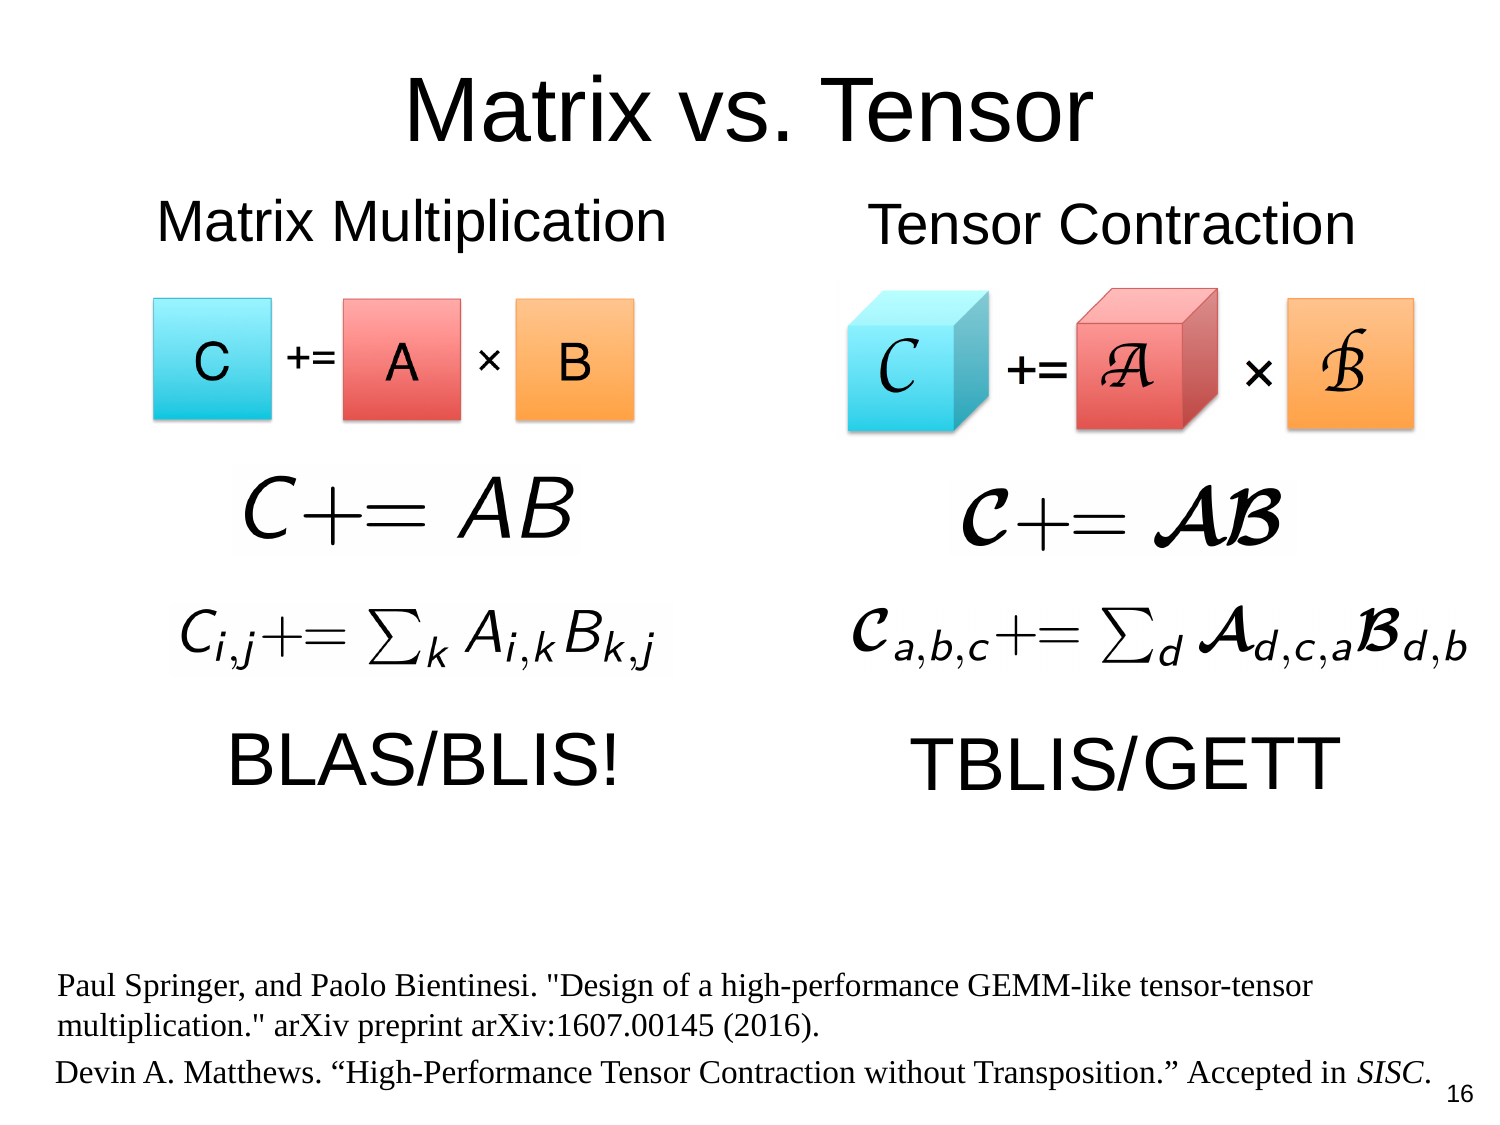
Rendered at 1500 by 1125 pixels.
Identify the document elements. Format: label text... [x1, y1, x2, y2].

picture [851, 601, 1468, 672]
picture [948, 479, 1297, 556]
text_box Tensor Contraction [852, 178, 1446, 264]
text_box Matrix Multiplication [140, 175, 735, 261]
picture [169, 601, 674, 677]
text_box GETT [1127, 706, 1405, 812]
picture [232, 464, 581, 556]
text_box Devin A. Matthews. “High-Performance Tensor Contraction without Transposition.” Accepted in SISC. [39, 1042, 1477, 1098]
text_box BLAS/BLIS! [211, 702, 666, 808]
picture [833, 279, 1426, 441]
text_box Paul Springer, and Paolo Bientinesi. "Design of a high-performance GEMM-like tensor-tensor multiplication." arXiv preprint arXiv:1607.00145 (2016). [41, 955, 1500, 1051]
title Matrix vs. Tensor [75, 10, 1425, 199]
slide_number 16 [1139, 1062, 1490, 1123]
text_box TBLIS/ [894, 708, 1172, 814]
picture [135, 280, 653, 441]
